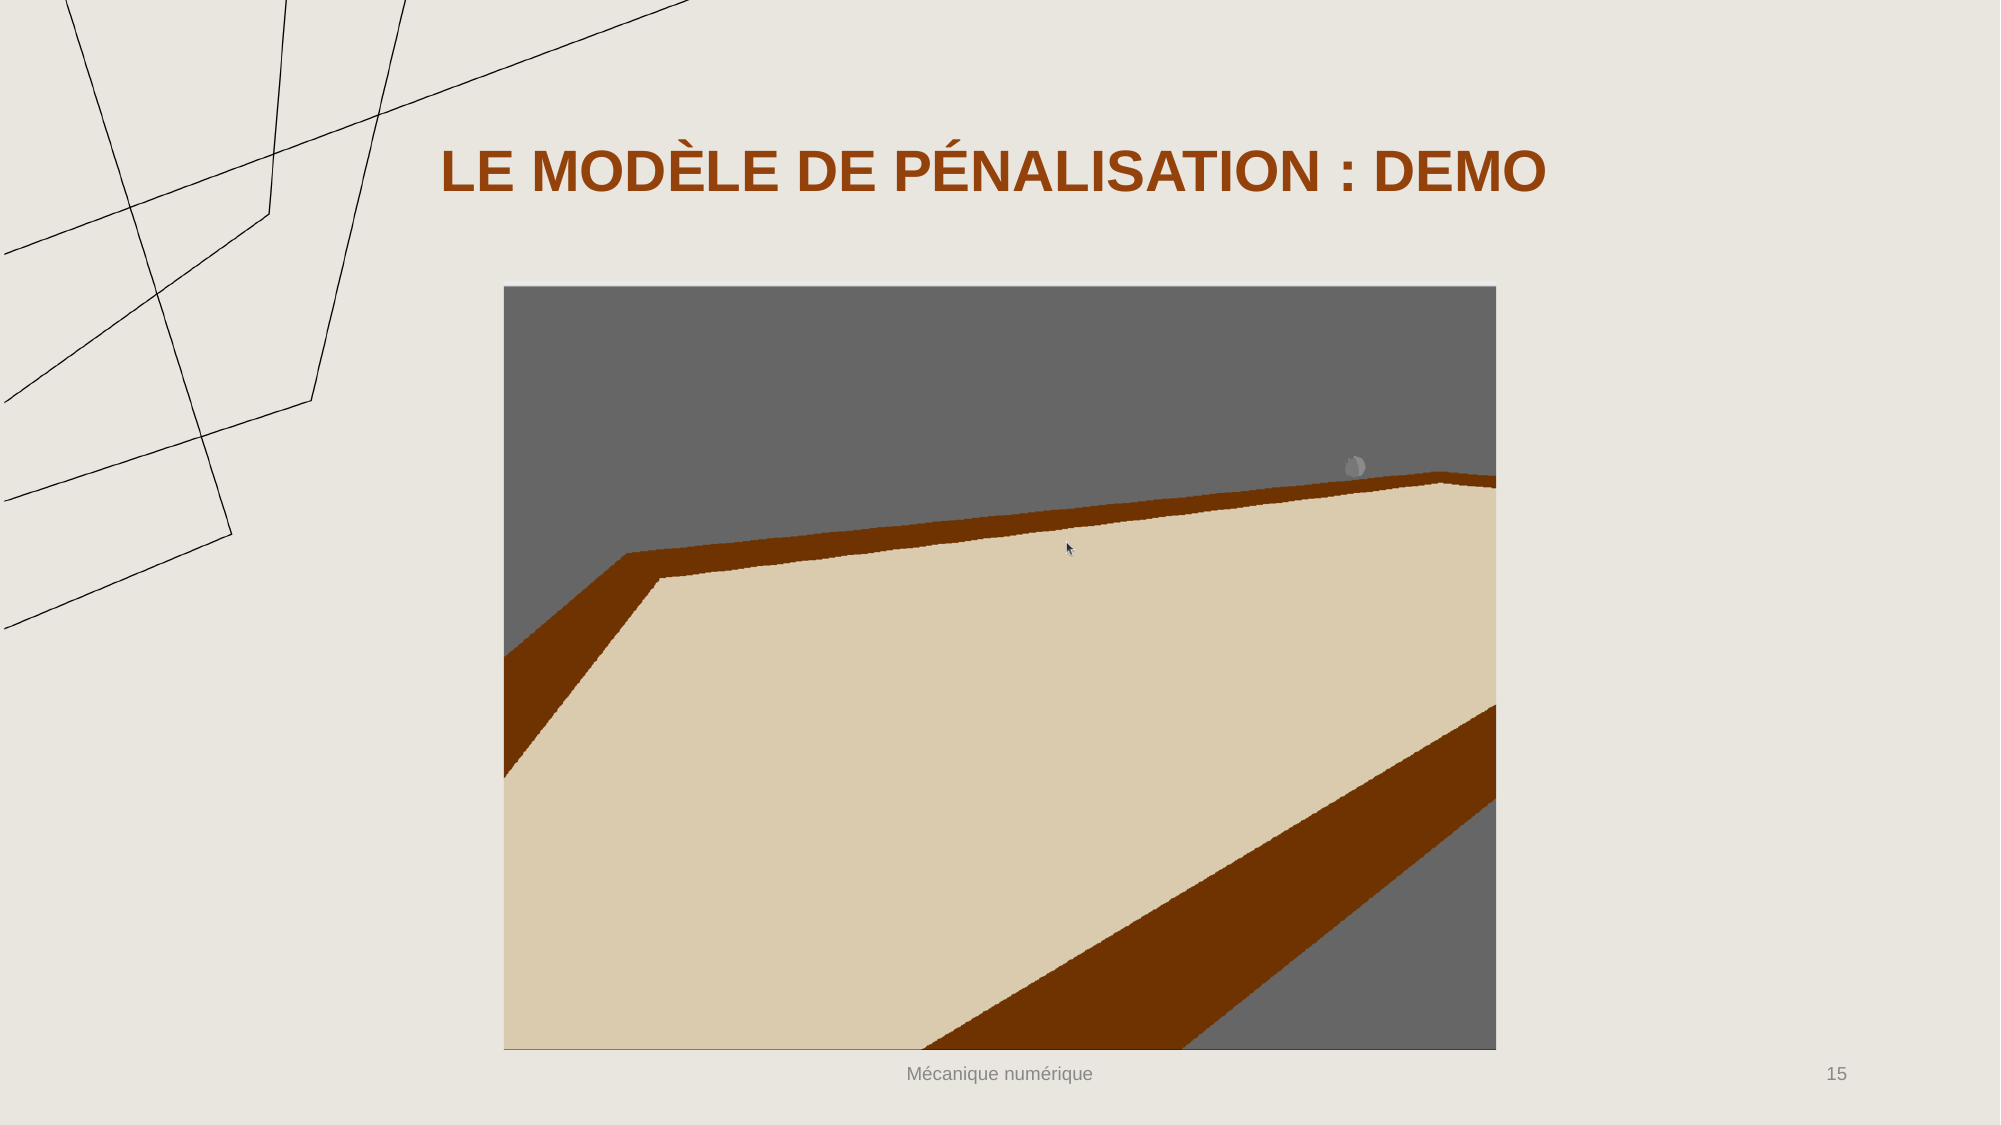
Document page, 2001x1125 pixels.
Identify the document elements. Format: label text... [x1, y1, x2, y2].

title LE MODÈLE DE PÉNALISATION : DEMO [425, 64, 1808, 282]
footer Mécanique numérique [662, 1058, 1338, 1103]
slide_number ‹#› [1412, 1042, 1863, 1103]
picture [4, 0, 1497, 1050]
